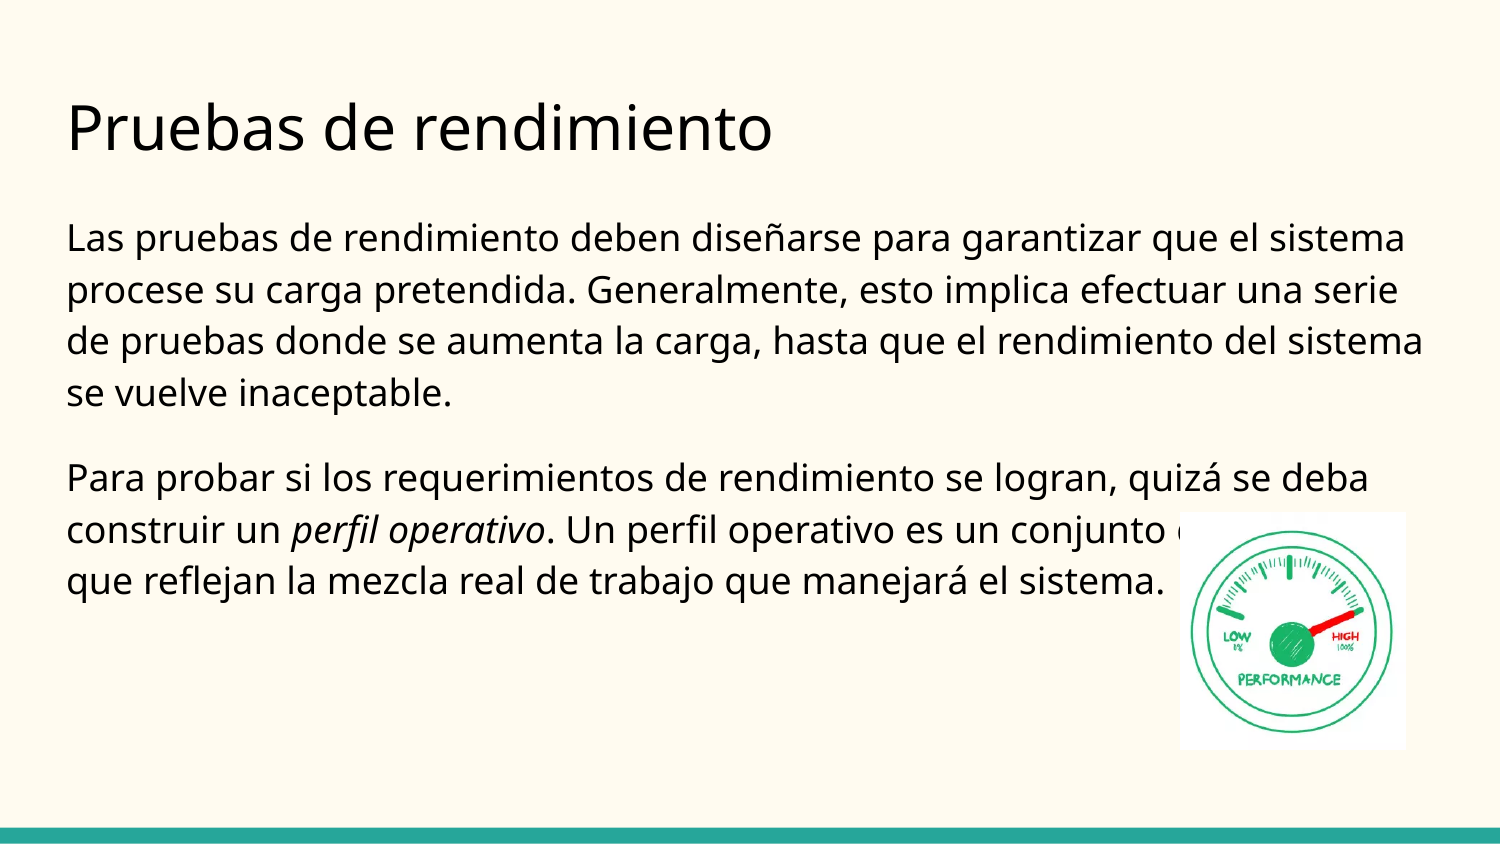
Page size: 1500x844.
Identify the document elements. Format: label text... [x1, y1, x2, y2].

picture [1179, 512, 1407, 750]
title Pruebas de rendimiento [51, 72, 1449, 174]
list Las pruebas de rendimiento deben diseñarse para garantizar que el sistema procese su carga pretendida. Generalmente, esto implica efectuar una serie de pruebas donde se aumenta la carga, hasta que el rendimiento del sistema se vuelve inaceptable. Para probar si los requerimientos de rendimiento se logran, quizá se deba construir un perfil operativo. Un perfil operativo es un conjunto de pruebas que reflejan la mezcla real de trabajo que manejará el sistema. [51, 192, 1449, 750]
